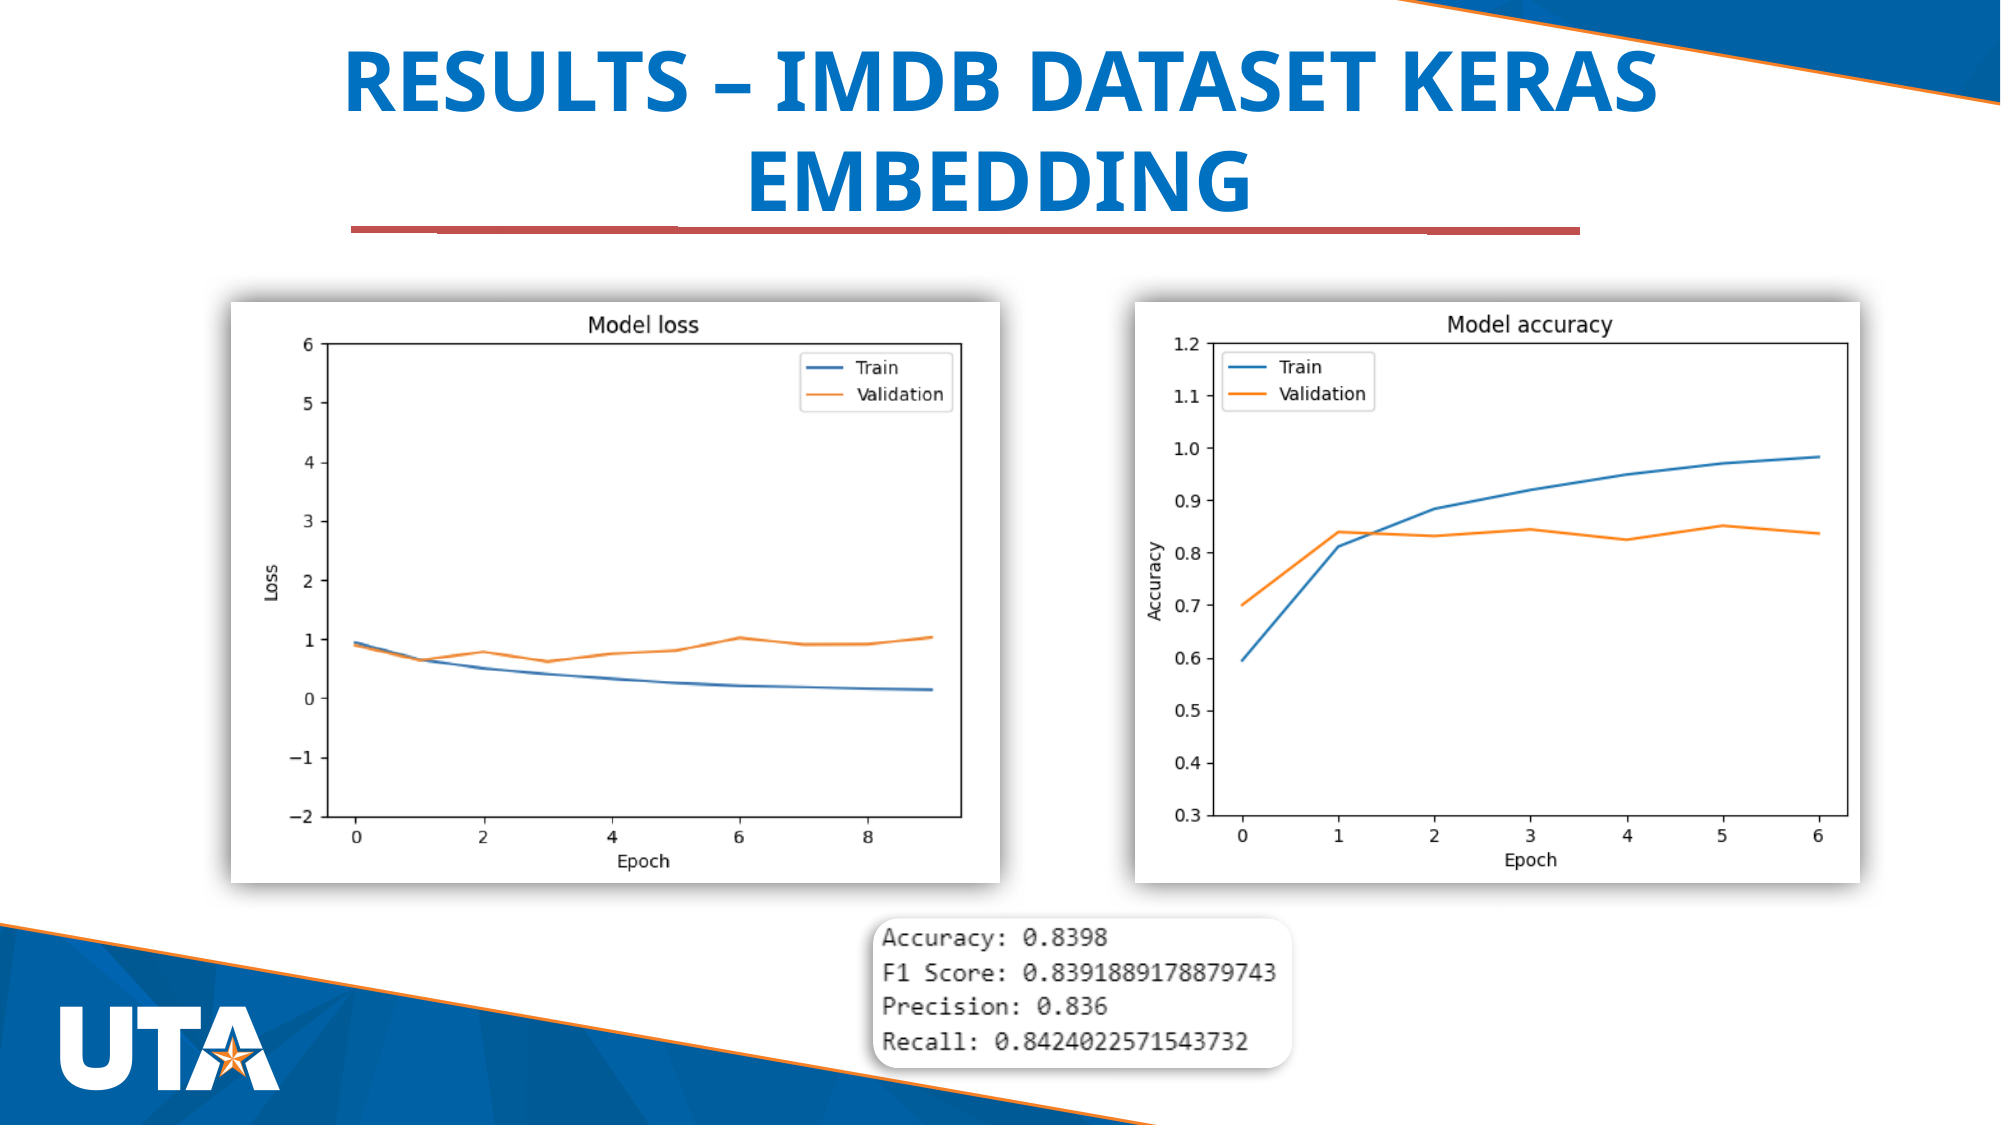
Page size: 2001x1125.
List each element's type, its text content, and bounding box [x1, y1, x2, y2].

text_box [351, 226, 1580, 235]
picture [0, 0, 2001, 1125]
text_box RESULTS – IMDB DATASET KERAS EMBEDDING [323, 28, 1677, 229]
